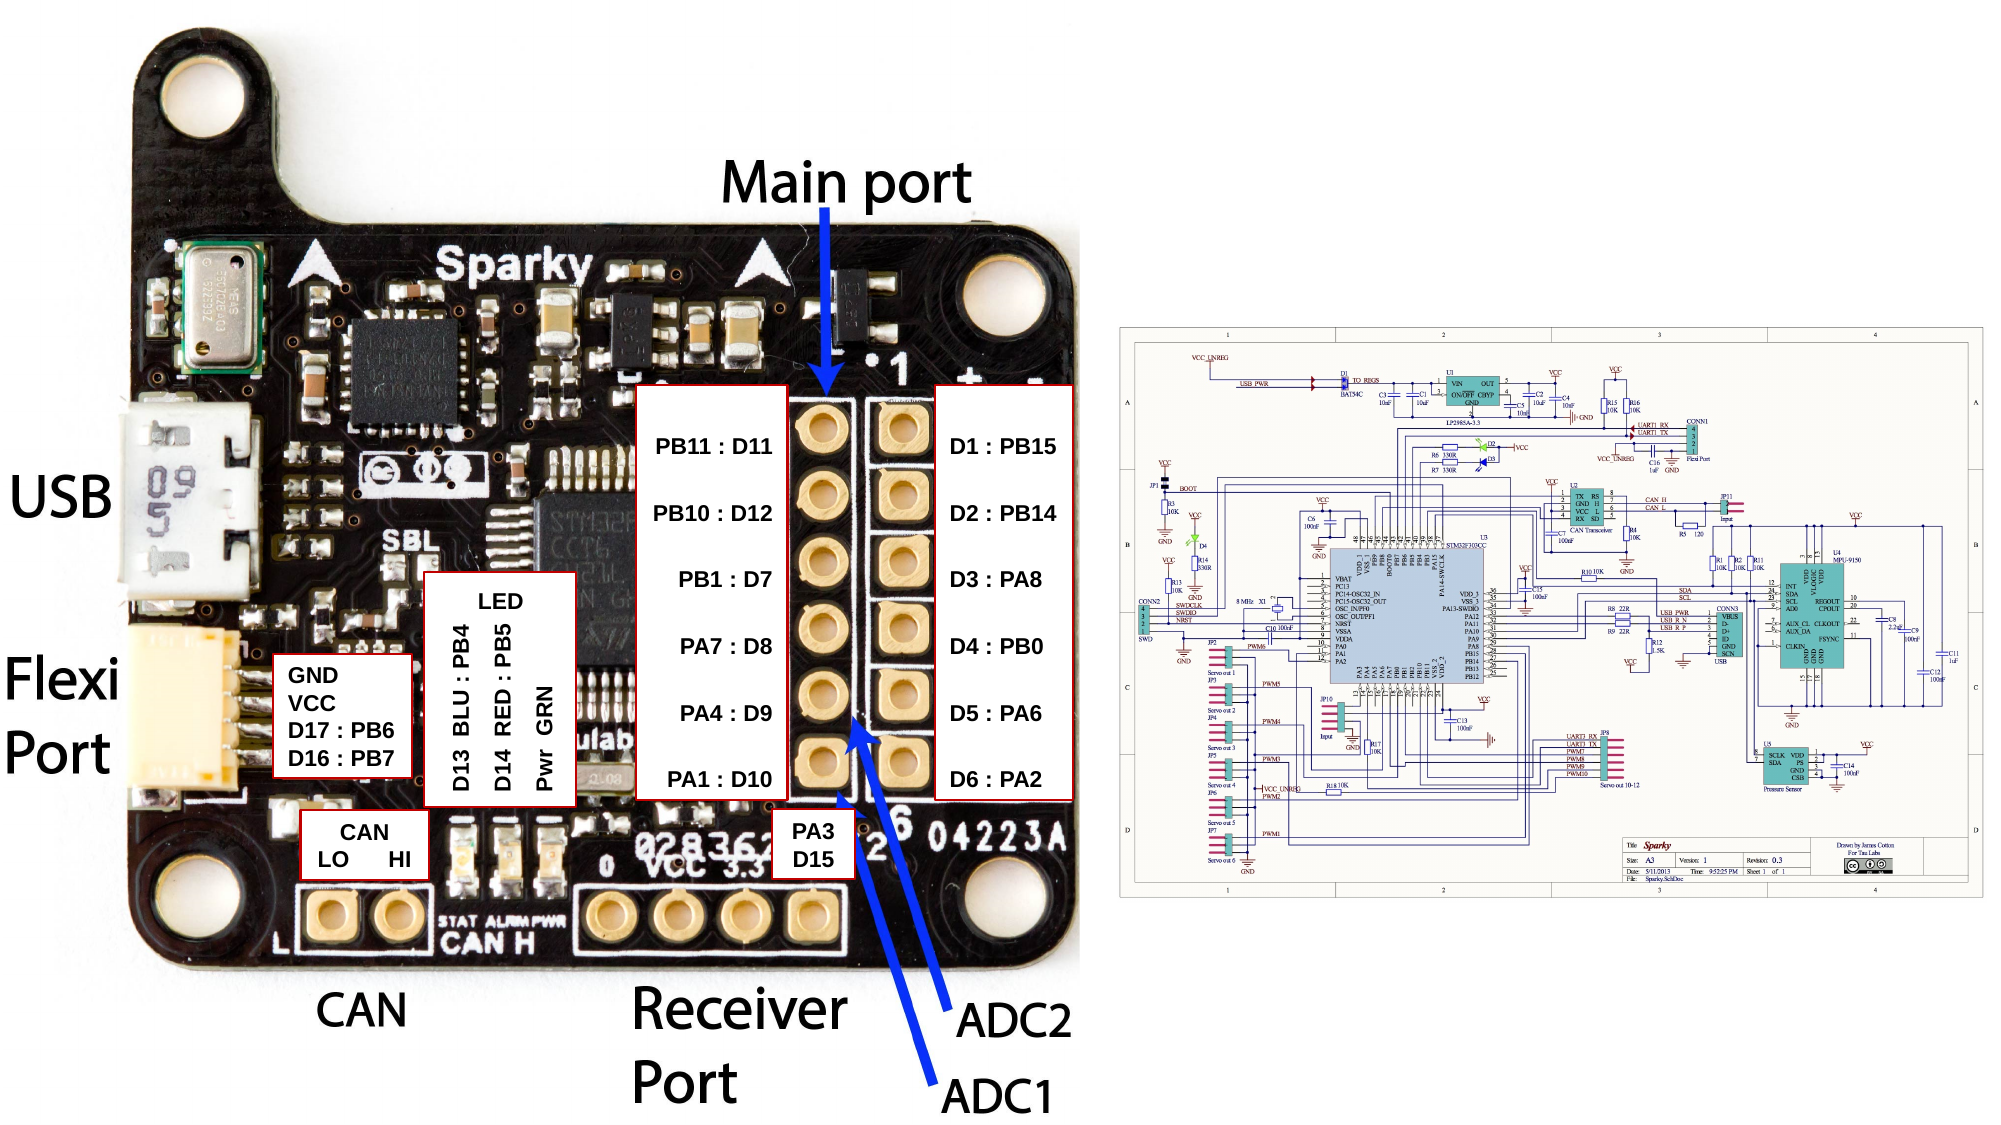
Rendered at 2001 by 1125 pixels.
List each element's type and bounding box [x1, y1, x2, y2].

picture [1116, 323, 1987, 904]
picture [3, 0, 1080, 1125]
text_box [424, 571, 576, 808]
